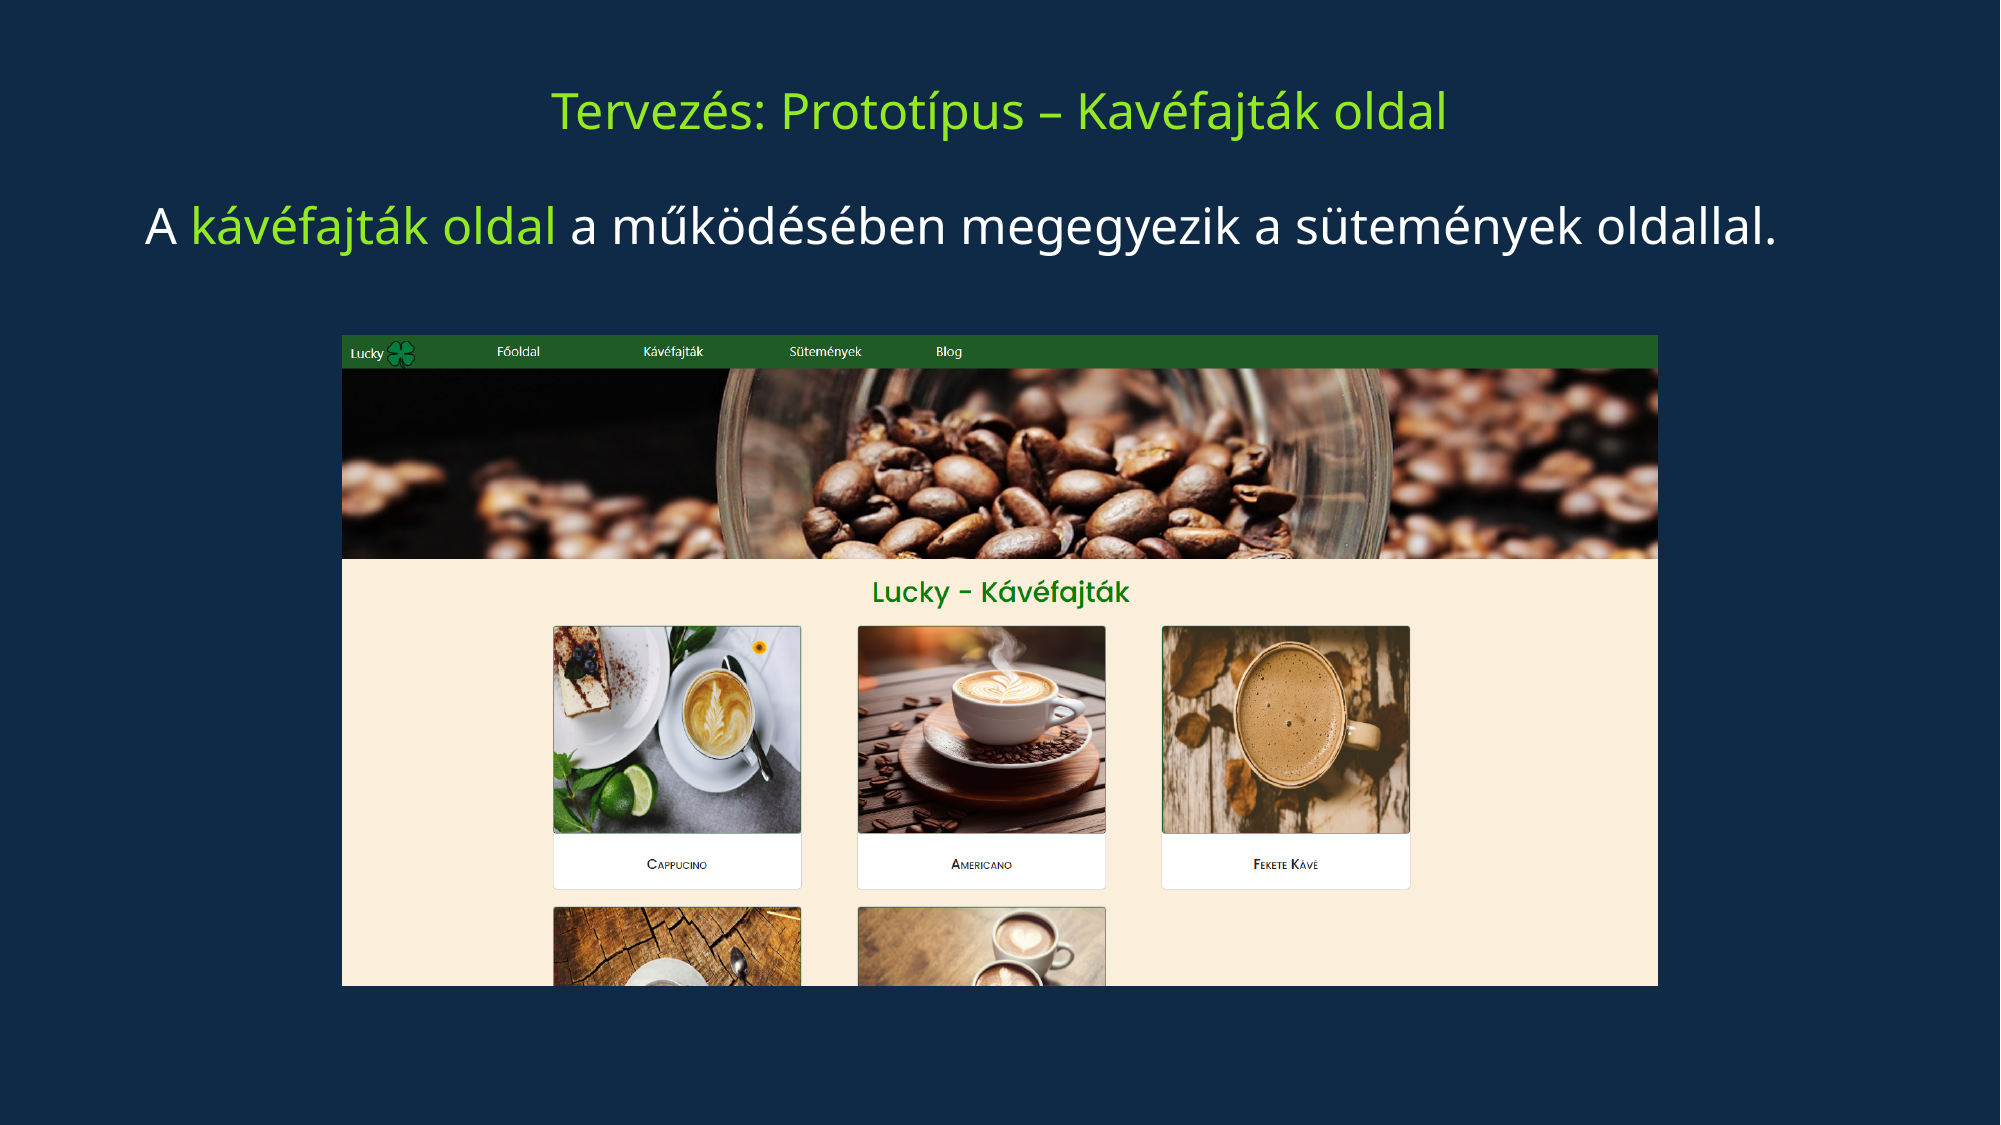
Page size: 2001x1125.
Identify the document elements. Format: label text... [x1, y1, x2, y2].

picture [342, 334, 1658, 986]
list A kávéfajták oldal a működésében megegyezik a sütemények oldallal. [104, 170, 1896, 336]
title Tervezés: Prototípus – Kavéfajták oldal [229, 64, 1771, 170]
